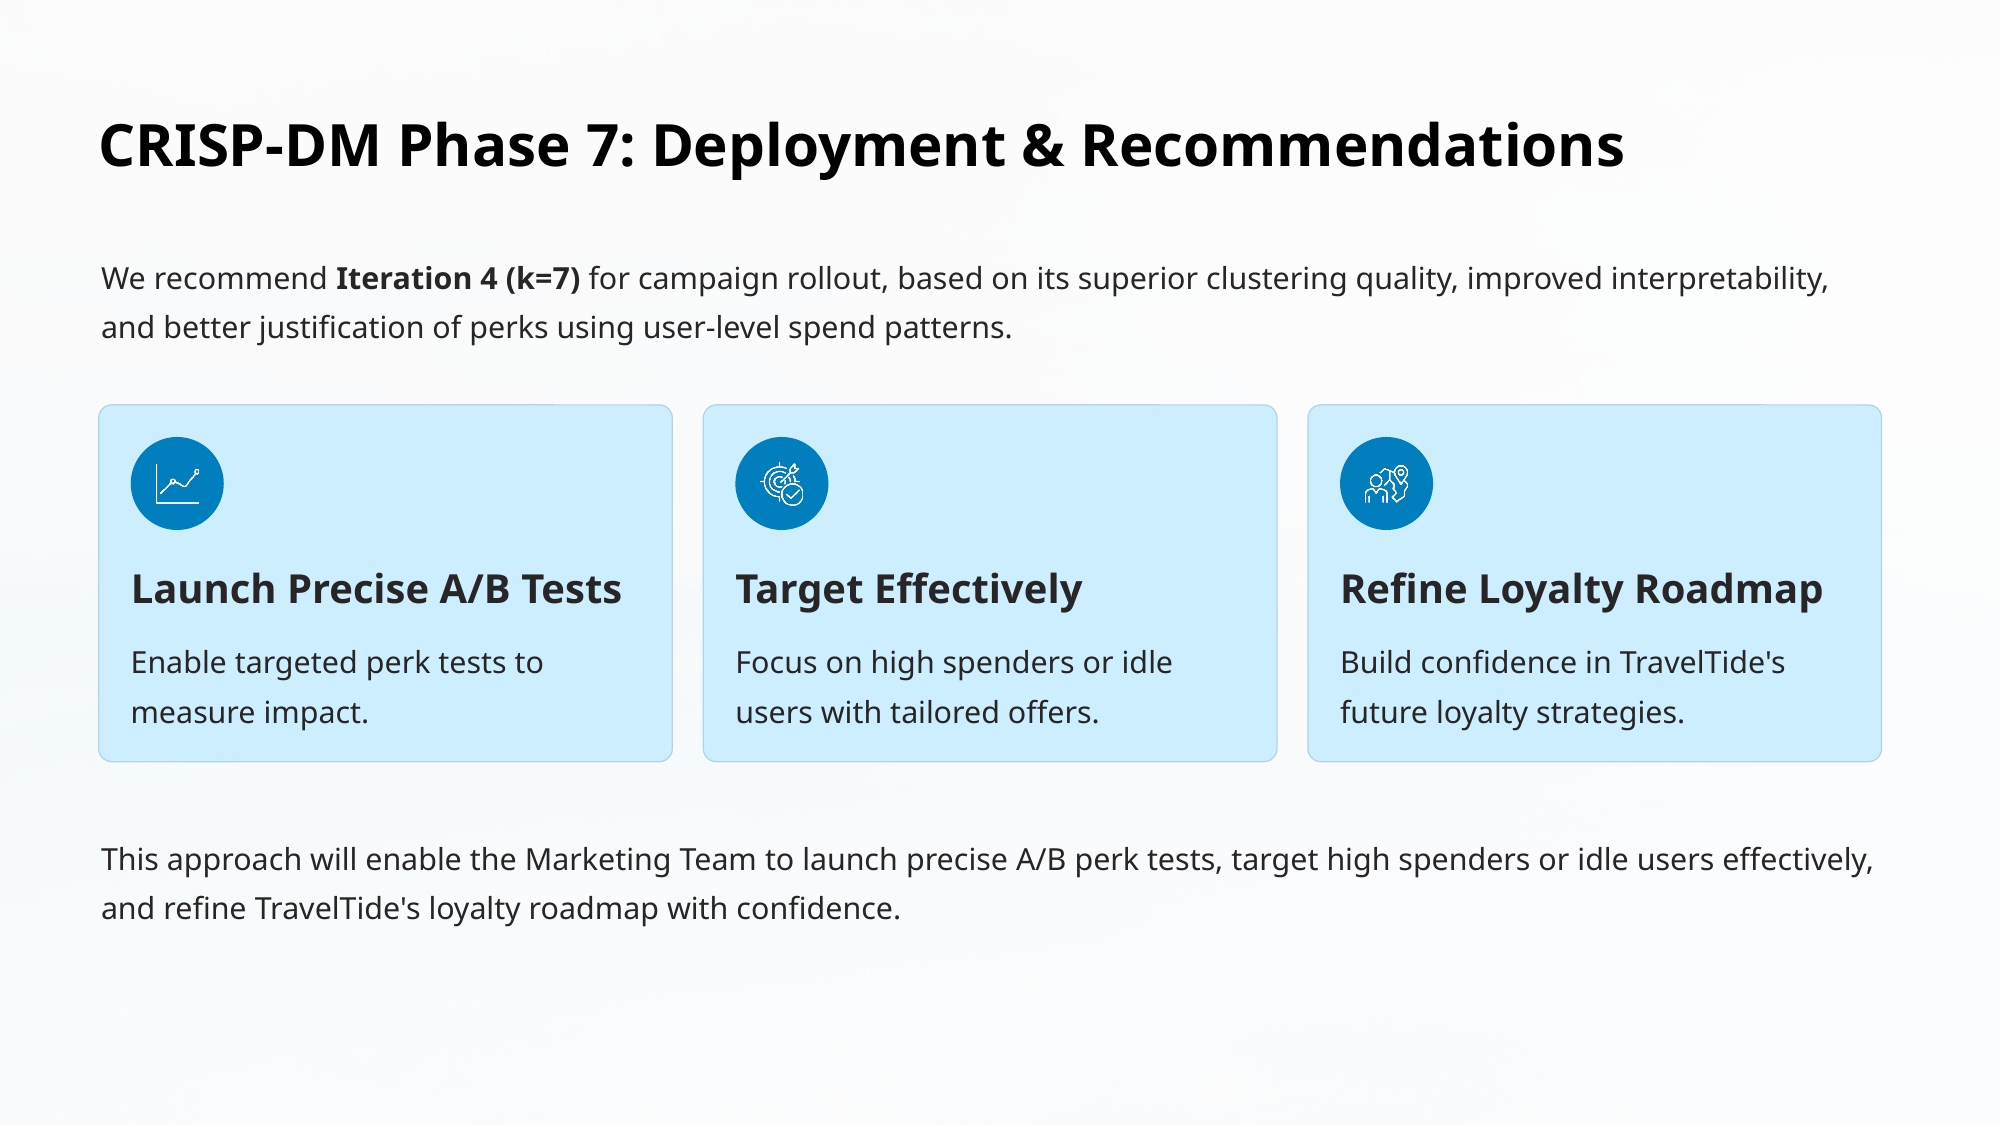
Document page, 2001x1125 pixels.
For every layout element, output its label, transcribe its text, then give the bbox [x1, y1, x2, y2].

text_box We recommend Iteration 4 (k=7) for campaign rollout, based on its superior clustering quality, improved interpretability, and better justification of perks using user-level spend patterns. [101, 246, 1885, 346]
text_box [735, 436, 829, 531]
text_box Enable targeted perk tests to measure impact. [130, 630, 641, 730]
text_box Build confidence in TravelTide's future loyalty strategies. [1340, 630, 1850, 730]
picture [790, 478, 798, 485]
text_box Focus on high spenders or idle users with tailored offers. [735, 630, 1245, 730]
text_box [1340, 436, 1434, 531]
text_box [1307, 404, 1882, 762]
text_box This approach will enable the Marketing Team to launch precise A/B perk tests, target high spenders or idle users effectively, and refine TravelTide's loyalty roadmap with confidence. [101, 826, 1885, 926]
text_box [117, 61, 1900, 265]
text_box [130, 436, 224, 531]
text_box CRISP-DM Phase 7: Deployment & Recommendations [98, 76, 1398, 179]
text_box Launch Precise A/B Tests [130, 561, 600, 612]
text_box Refine Loyalty Roadmap [1340, 561, 1792, 612]
text_box [703, 404, 1278, 762]
text_box Target Effectively [735, 561, 1143, 612]
text_box [98, 404, 673, 762]
